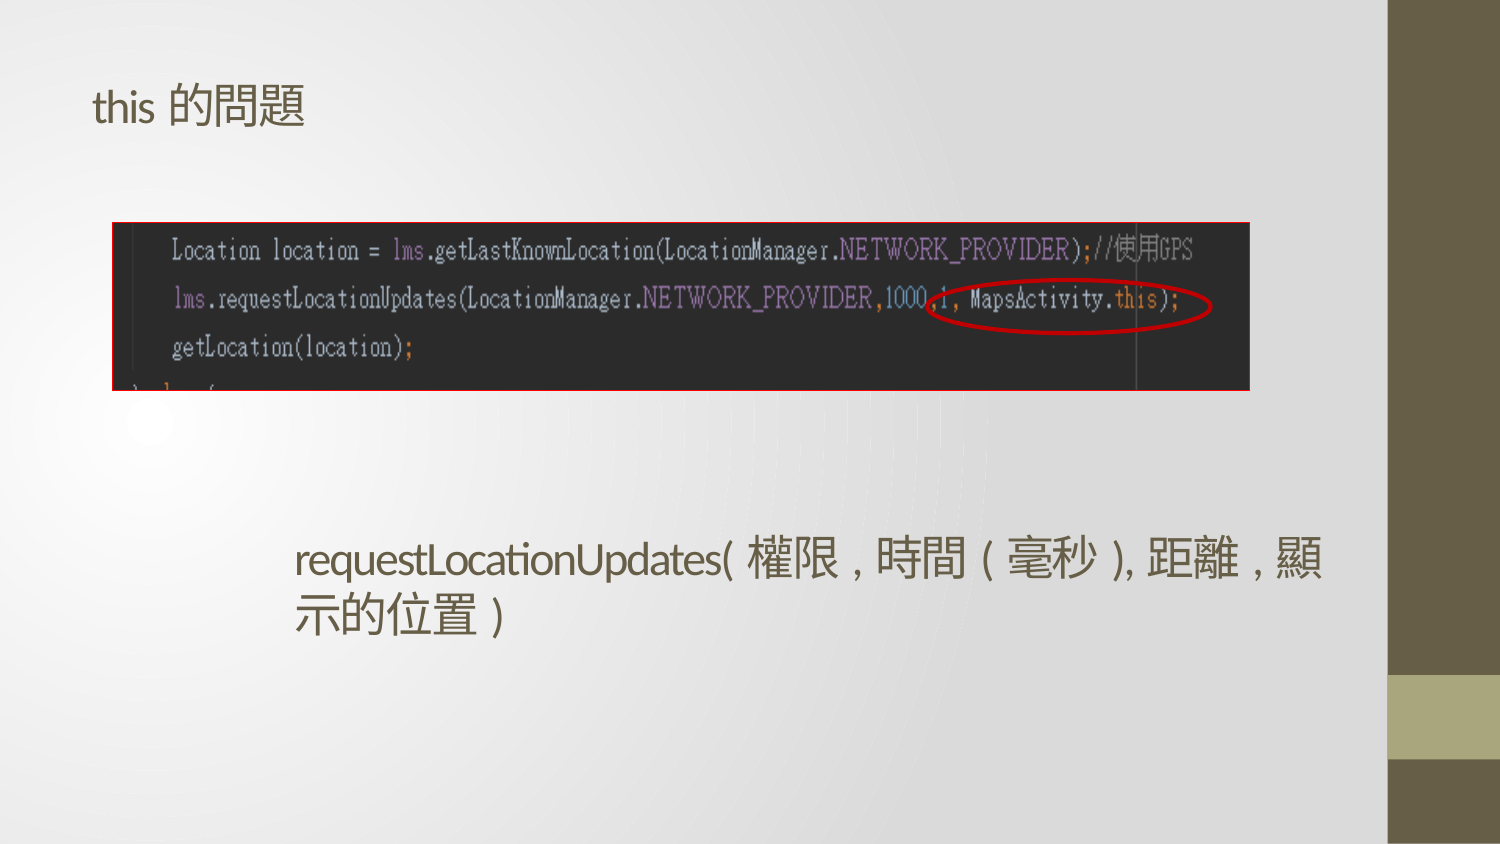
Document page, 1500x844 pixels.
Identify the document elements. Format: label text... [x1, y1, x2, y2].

text_box requestLocationUpdates(權限,時間(毫秒),距離,顯示的位置) [277, 519, 1353, 651]
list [111, 221, 1251, 392]
title this的問題 [75, 33, 1325, 175]
